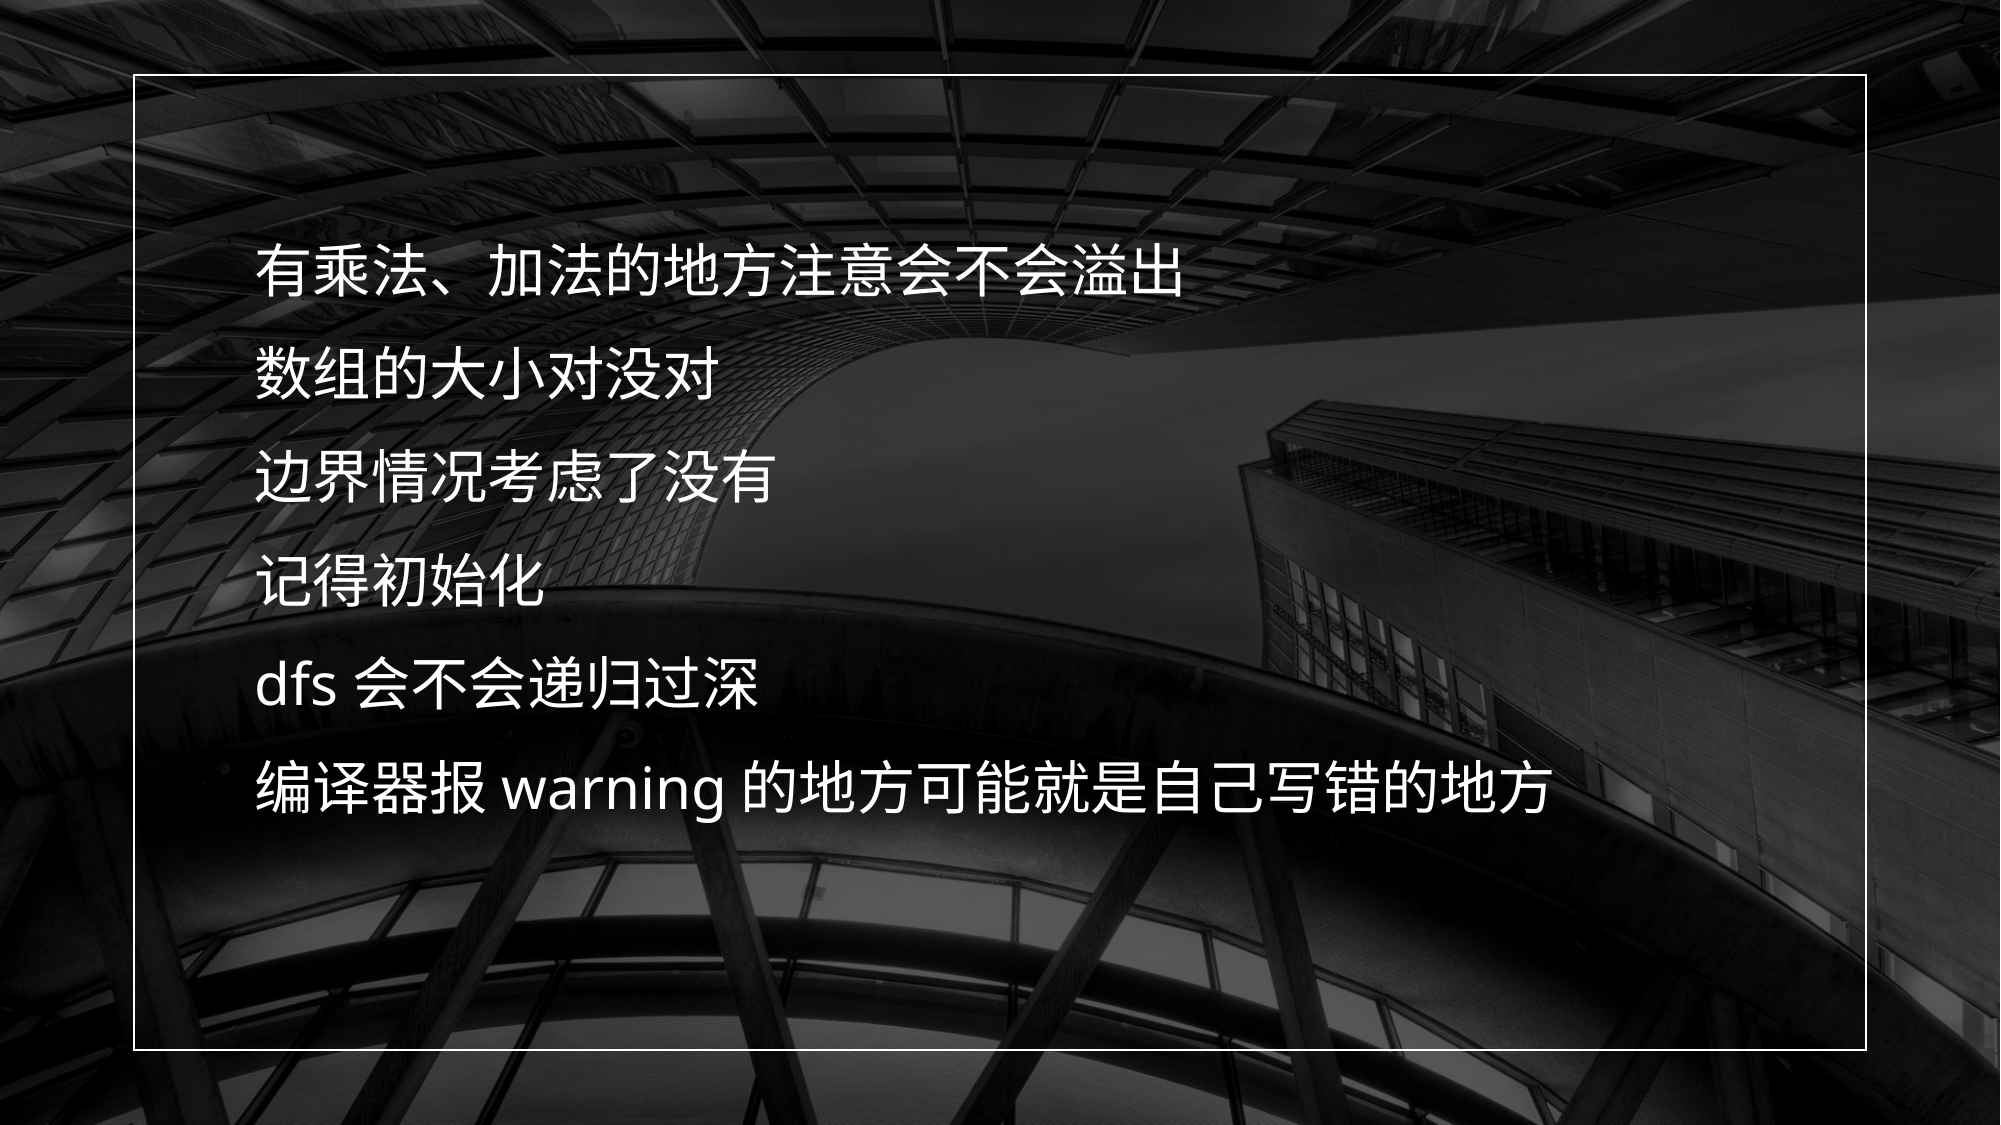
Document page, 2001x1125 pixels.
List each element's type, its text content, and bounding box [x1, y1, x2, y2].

text_box 有乘法、加法的地方注意会不会溢出 数组的大小对没对 边界情况考虑了没有 记得初始化 dfs会不会递归过深 编译器报warning的地方可能就是自己写错的地方 [239, 205, 1750, 829]
